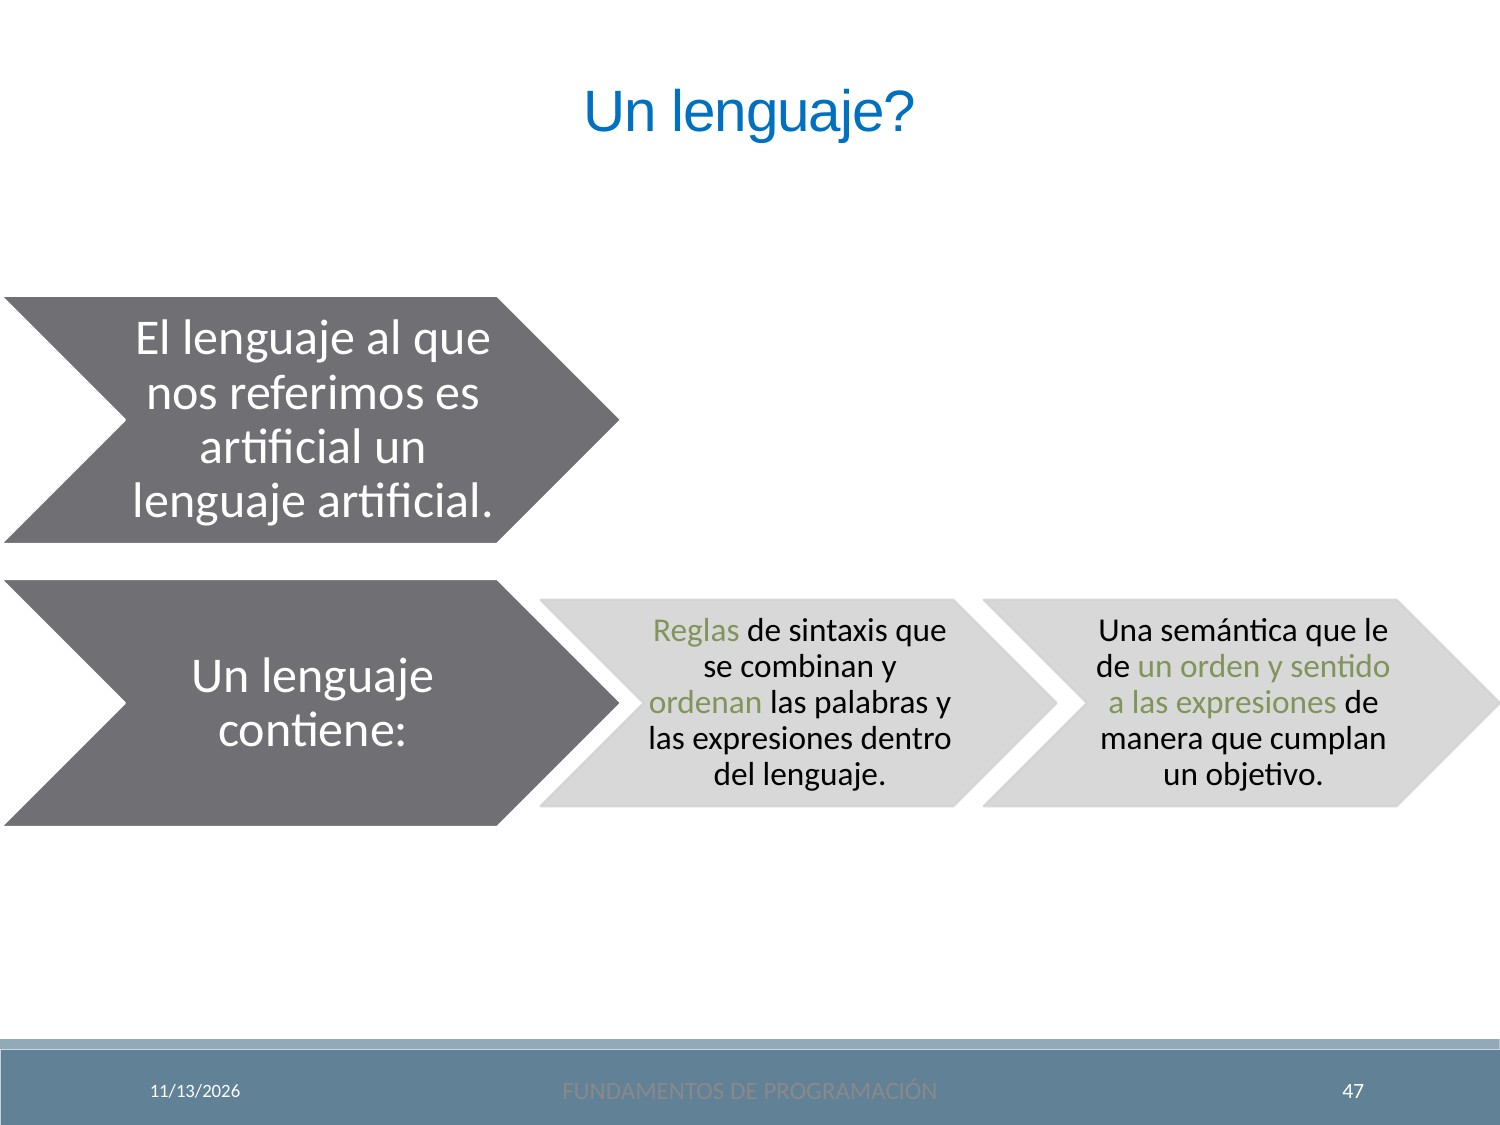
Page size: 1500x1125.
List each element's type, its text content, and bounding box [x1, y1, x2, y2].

slide_number 47 [1217, 1059, 1380, 1120]
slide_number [134, 1059, 440, 1120]
title Un lenguaje? [0, 47, 1500, 149]
footer Fundamentos de Programación [453, 1059, 1047, 1120]
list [0, 150, 1500, 972]
